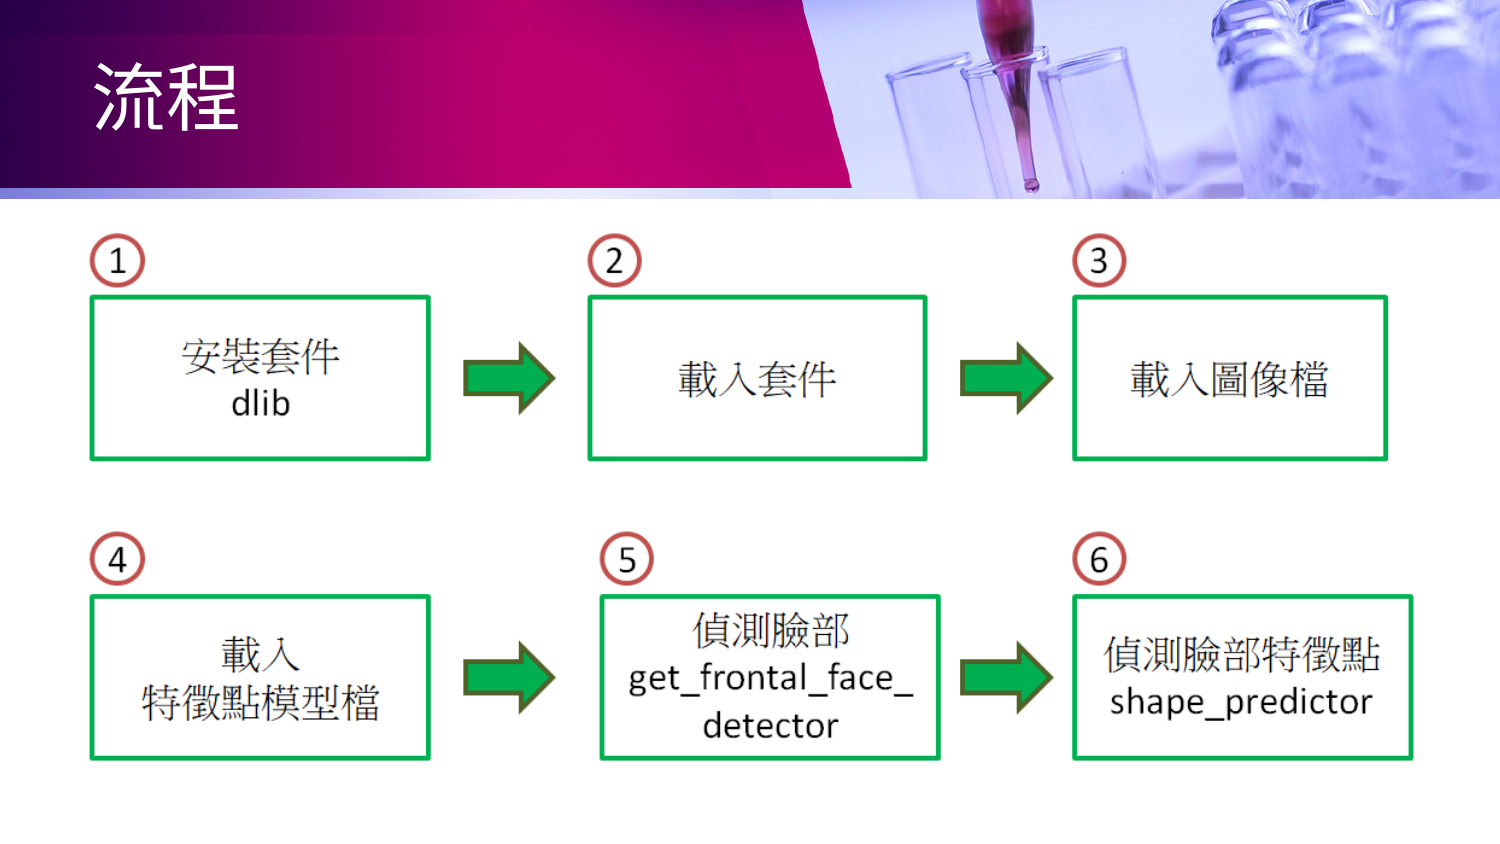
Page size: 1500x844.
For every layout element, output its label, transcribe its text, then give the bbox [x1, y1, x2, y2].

title 流程 [76, 33, 1431, 159]
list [74, 220, 1428, 774]
picture [0, 0, 1500, 844]
